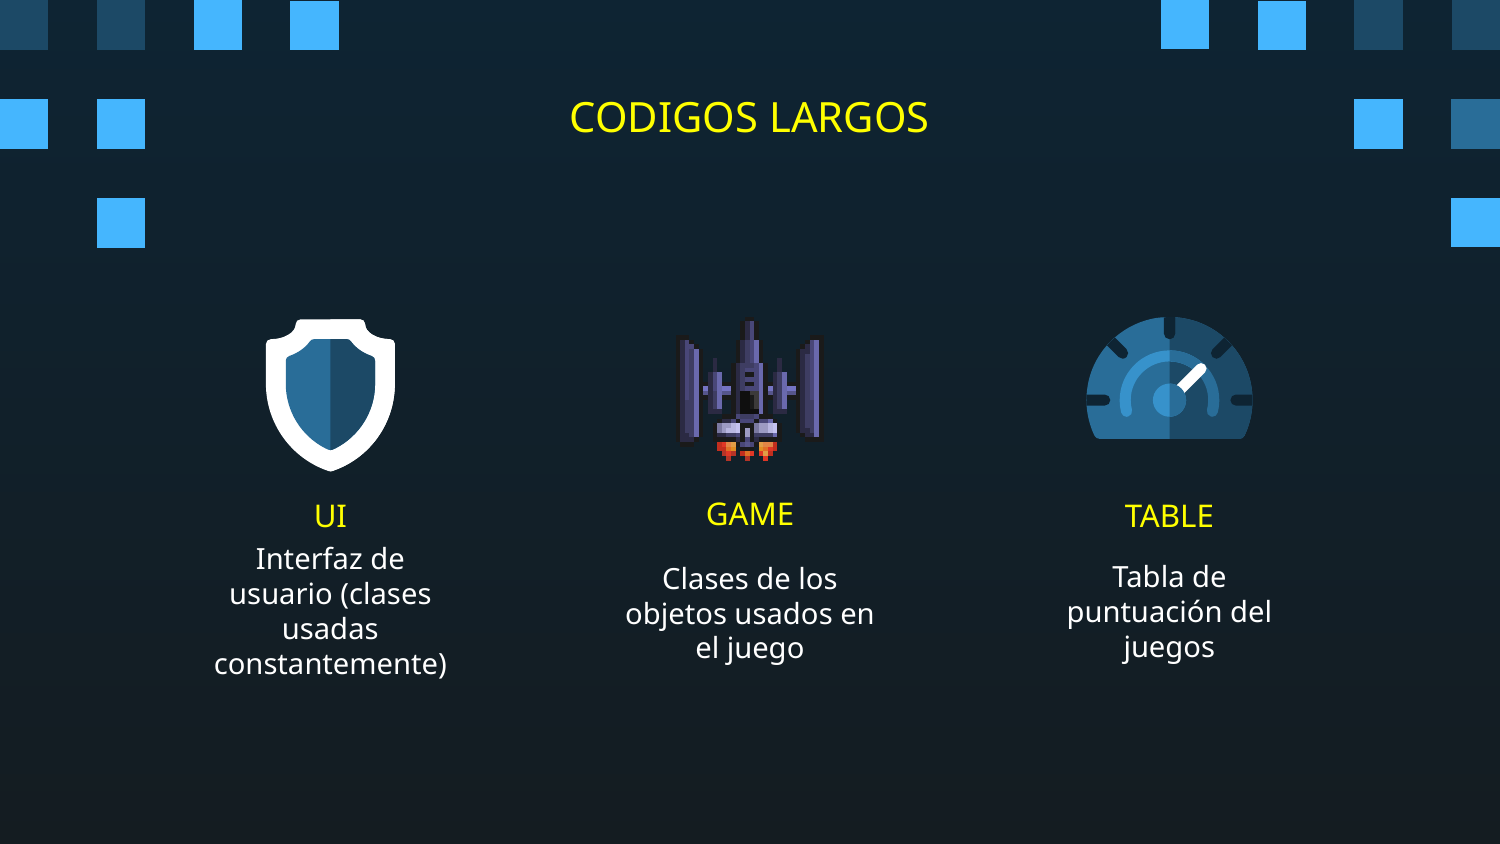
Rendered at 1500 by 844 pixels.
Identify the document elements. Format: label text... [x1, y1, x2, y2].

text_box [265, 319, 396, 472]
subtitle Tabla de puntuación del juegos [1013, 547, 1326, 677]
subtitle GAME [594, 481, 906, 545]
subtitle Clases de los objetos usados en el juego [594, 546, 906, 679]
title CODIGOS LARGOS [117, 88, 1383, 144]
picture [675, 317, 824, 461]
subtitle UI [174, 483, 487, 547]
subtitle Interfaz de usuario (clases usadas constantemente) [174, 547, 487, 677]
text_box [1086, 316, 1253, 440]
subtitle TABLE [1013, 483, 1326, 547]
